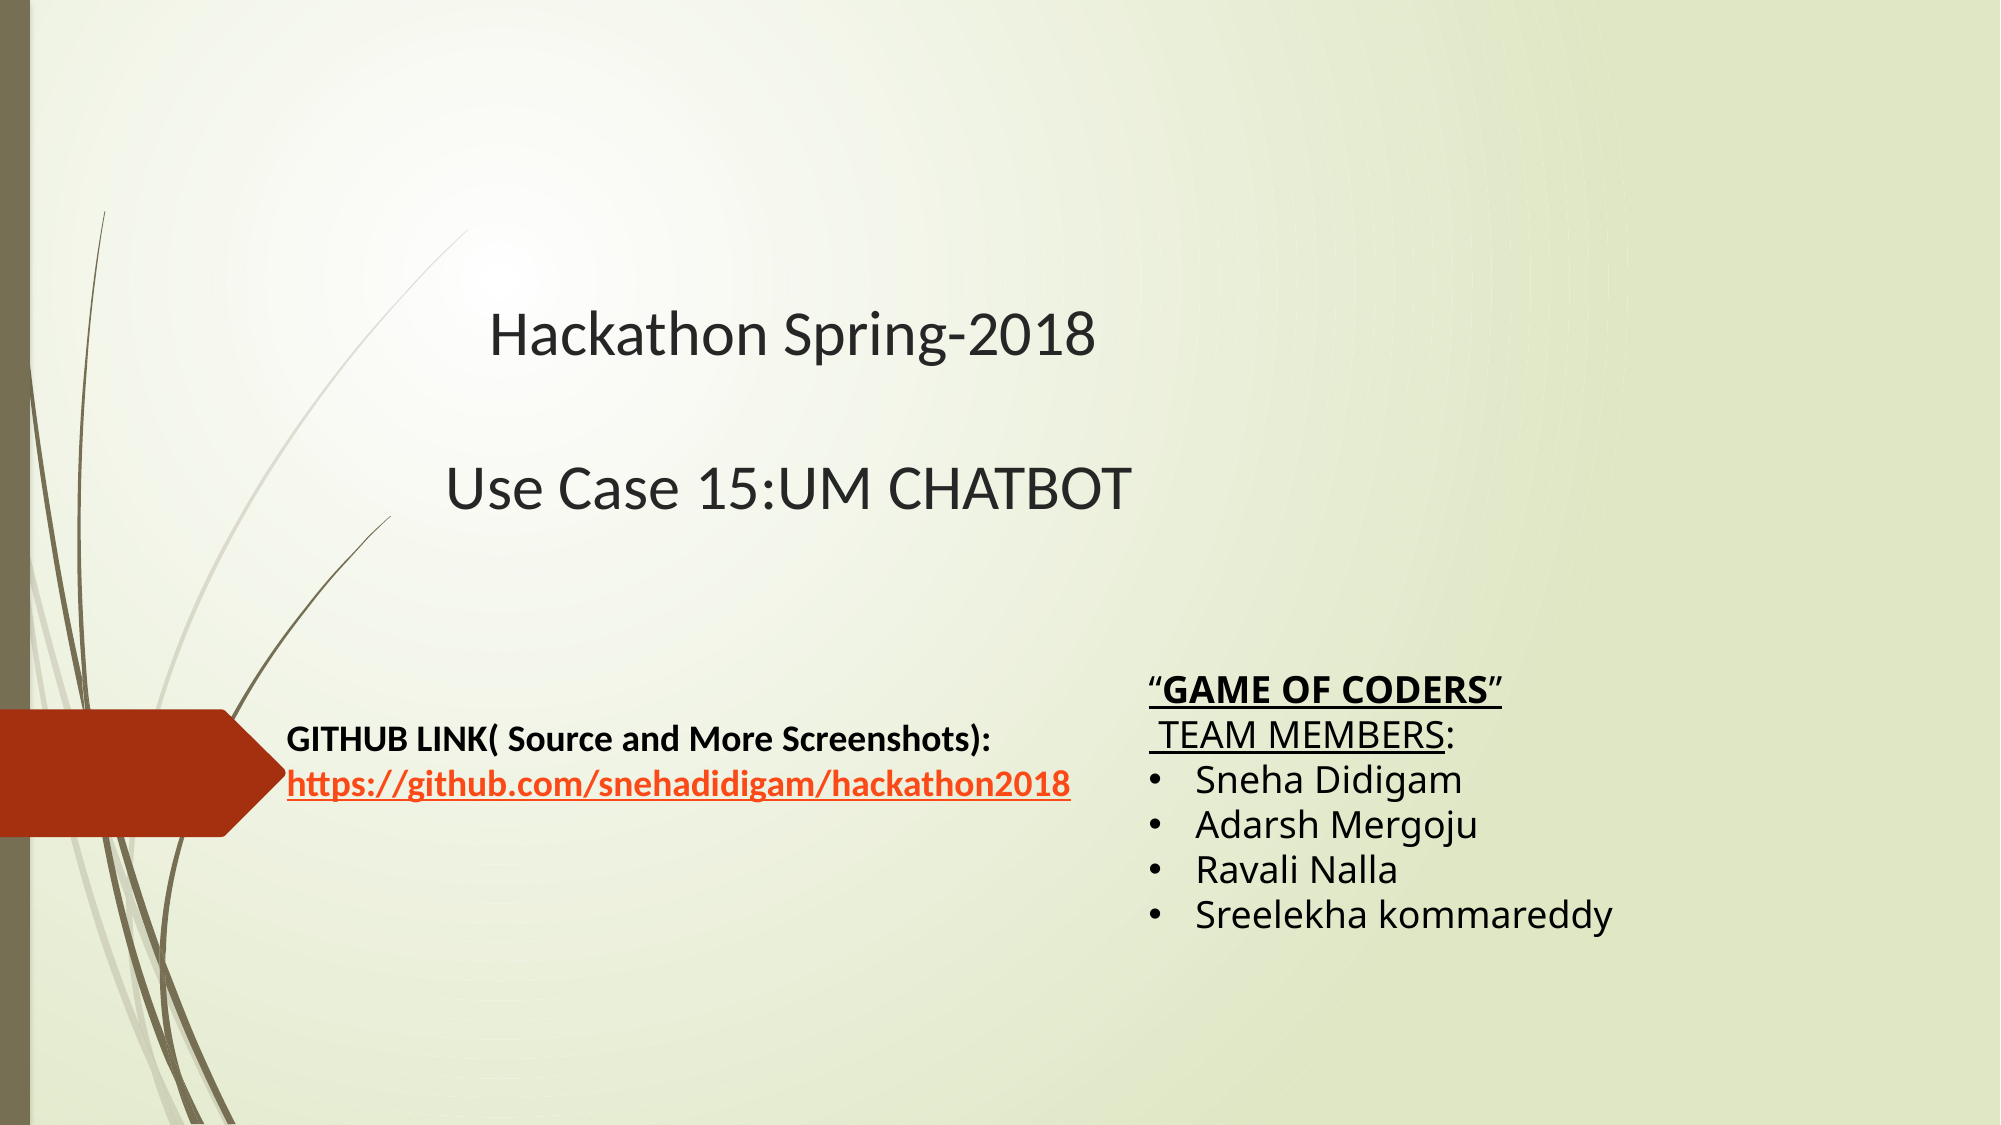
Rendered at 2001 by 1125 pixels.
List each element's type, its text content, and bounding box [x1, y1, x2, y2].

title Hackathon Spring-2018 Use Case 15:UM CHATBOT [271, 129, 1735, 608]
text_box “GAME OF CODERS” TEAM MEMBERS: Sneha Didigam Adarsh Mergoju Ravali Nalla Sreelekha kommareddy [1133, 658, 1879, 943]
subtitle [343, 473, 1807, 659]
text_box GITHUB LINK( Source and More Screenshots): https://github.com/snehadidigam/hackathon2018 [271, 706, 1134, 812]
